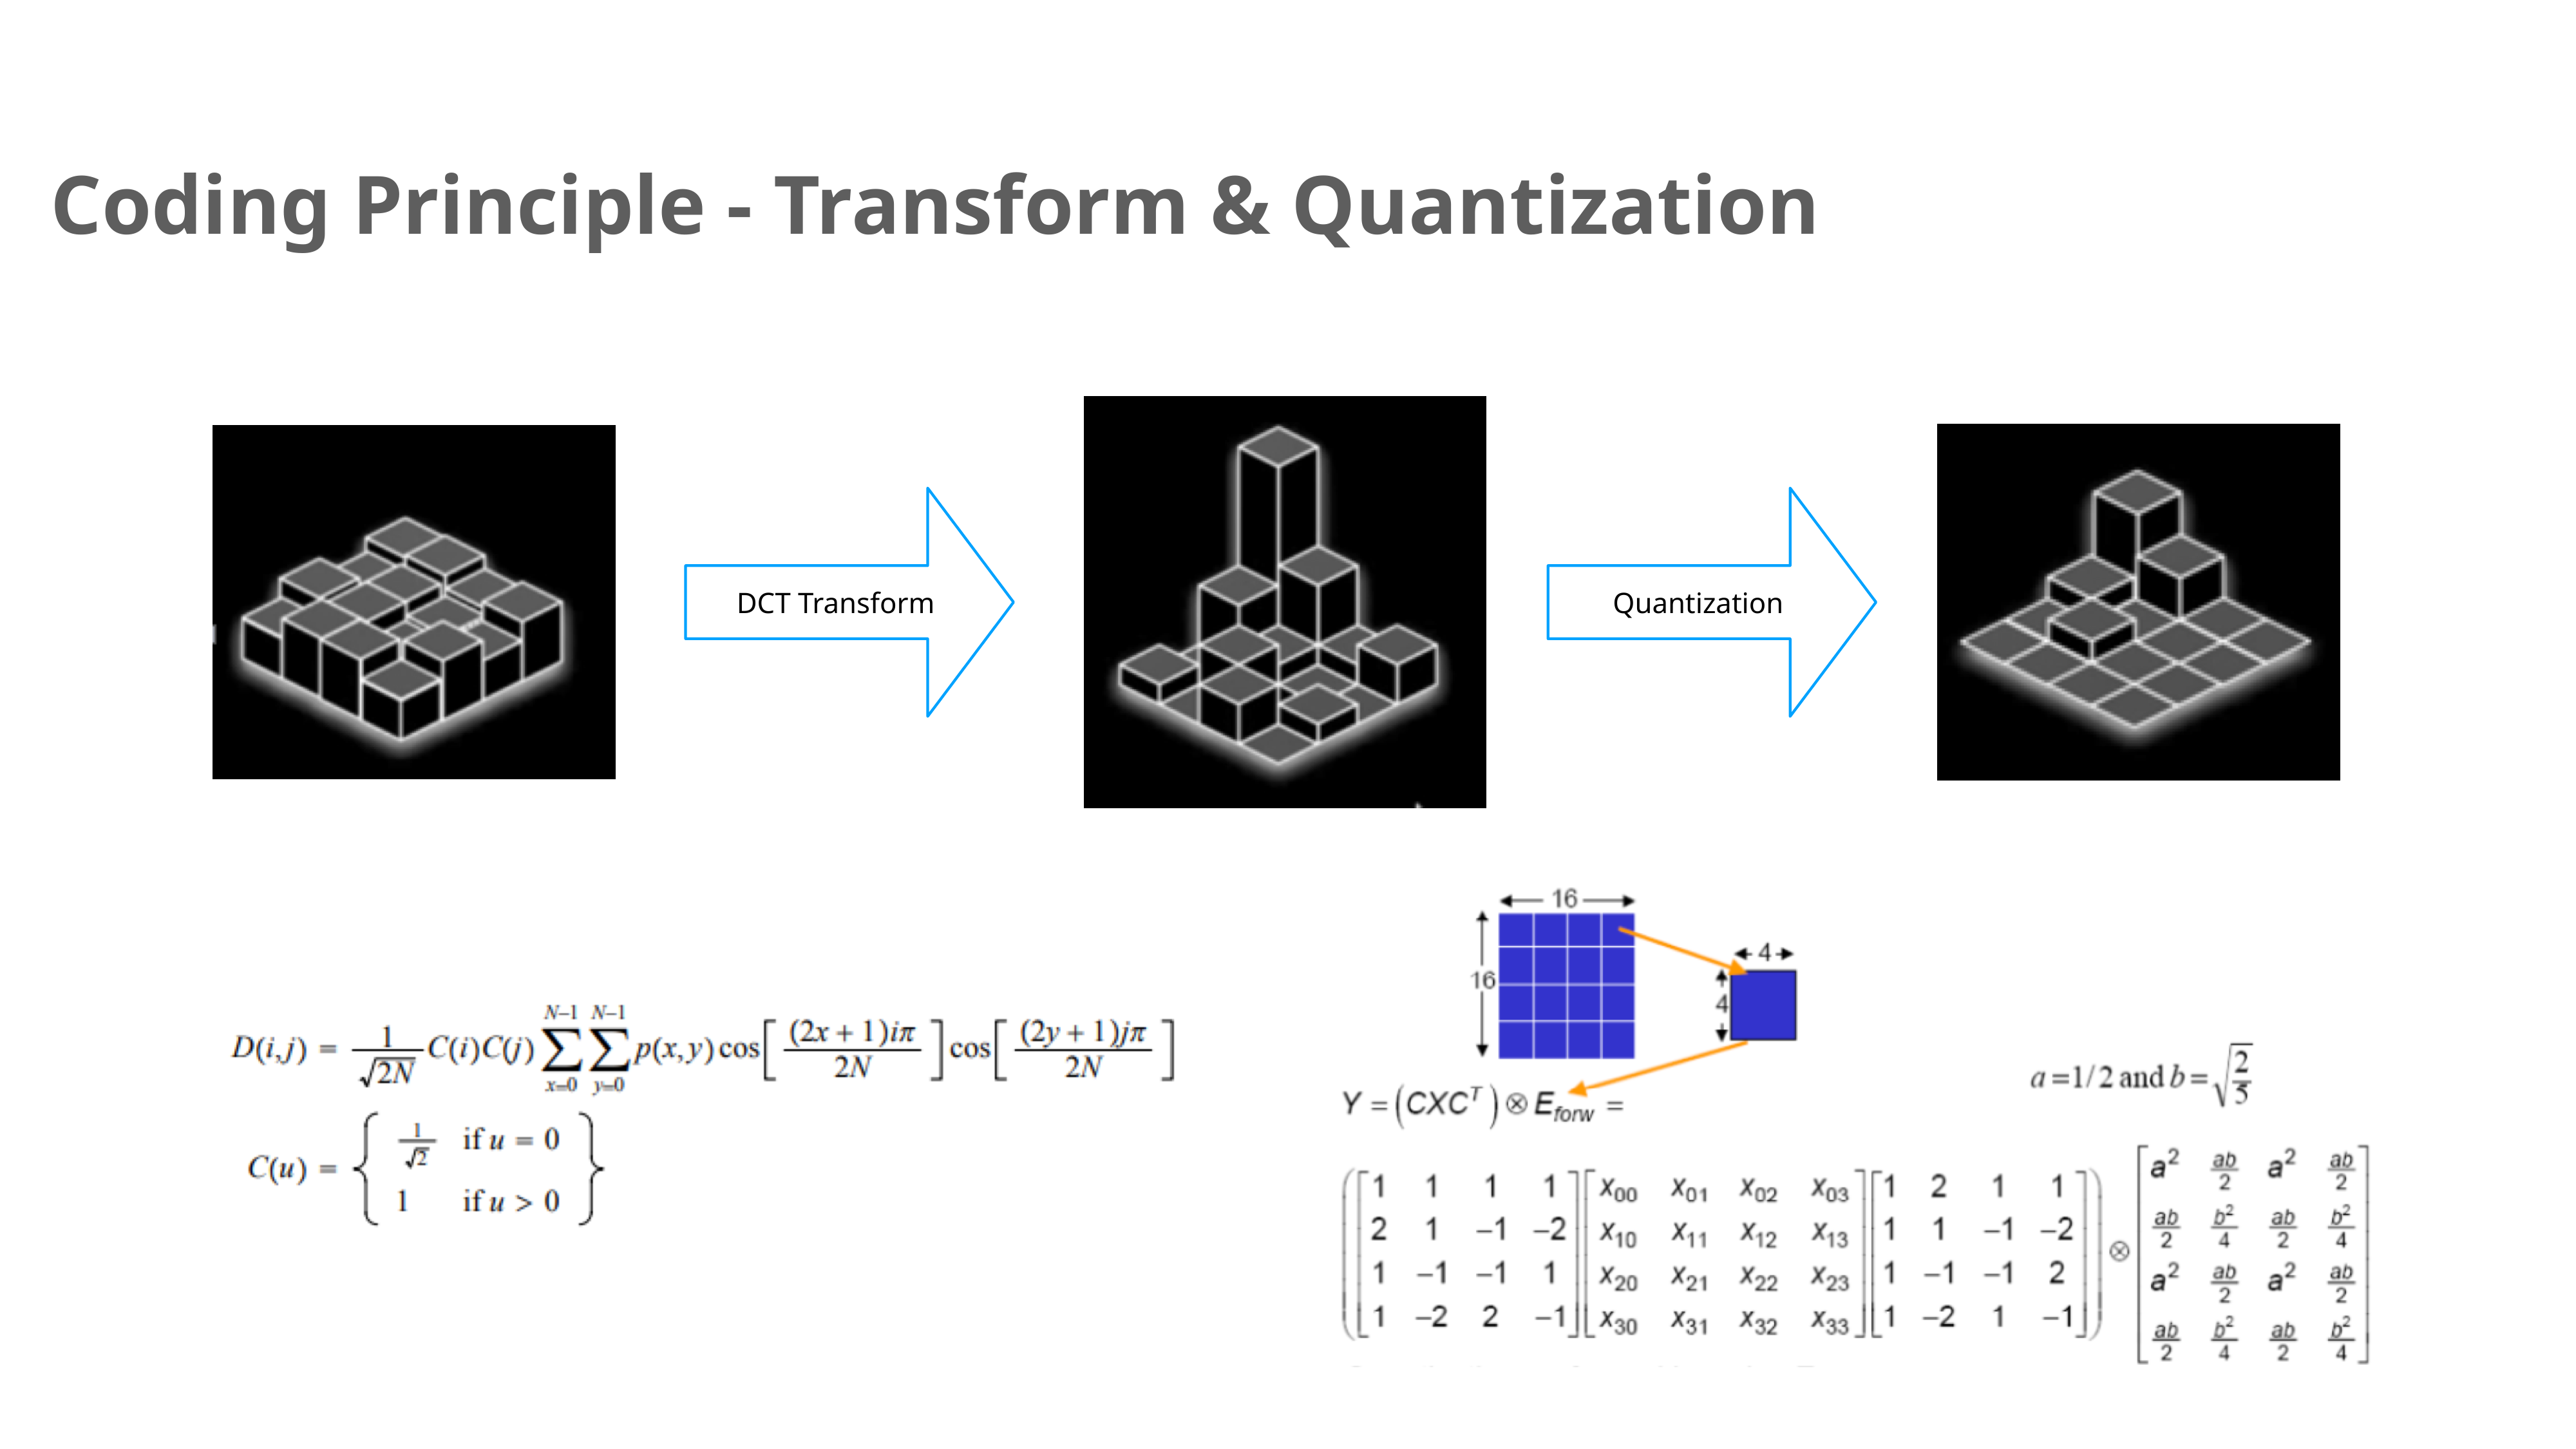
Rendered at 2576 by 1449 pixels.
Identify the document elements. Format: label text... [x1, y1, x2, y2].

picture [213, 425, 616, 779]
text_box DCT Transform [685, 488, 1014, 717]
picture [1937, 424, 2340, 781]
picture [1301, 879, 2391, 1367]
text_box Coding Principle - Transform & Quantization [45, 148, 1827, 256]
text_box Quantization [1548, 488, 1877, 717]
picture [187, 991, 1220, 1255]
picture [1083, 396, 1487, 808]
